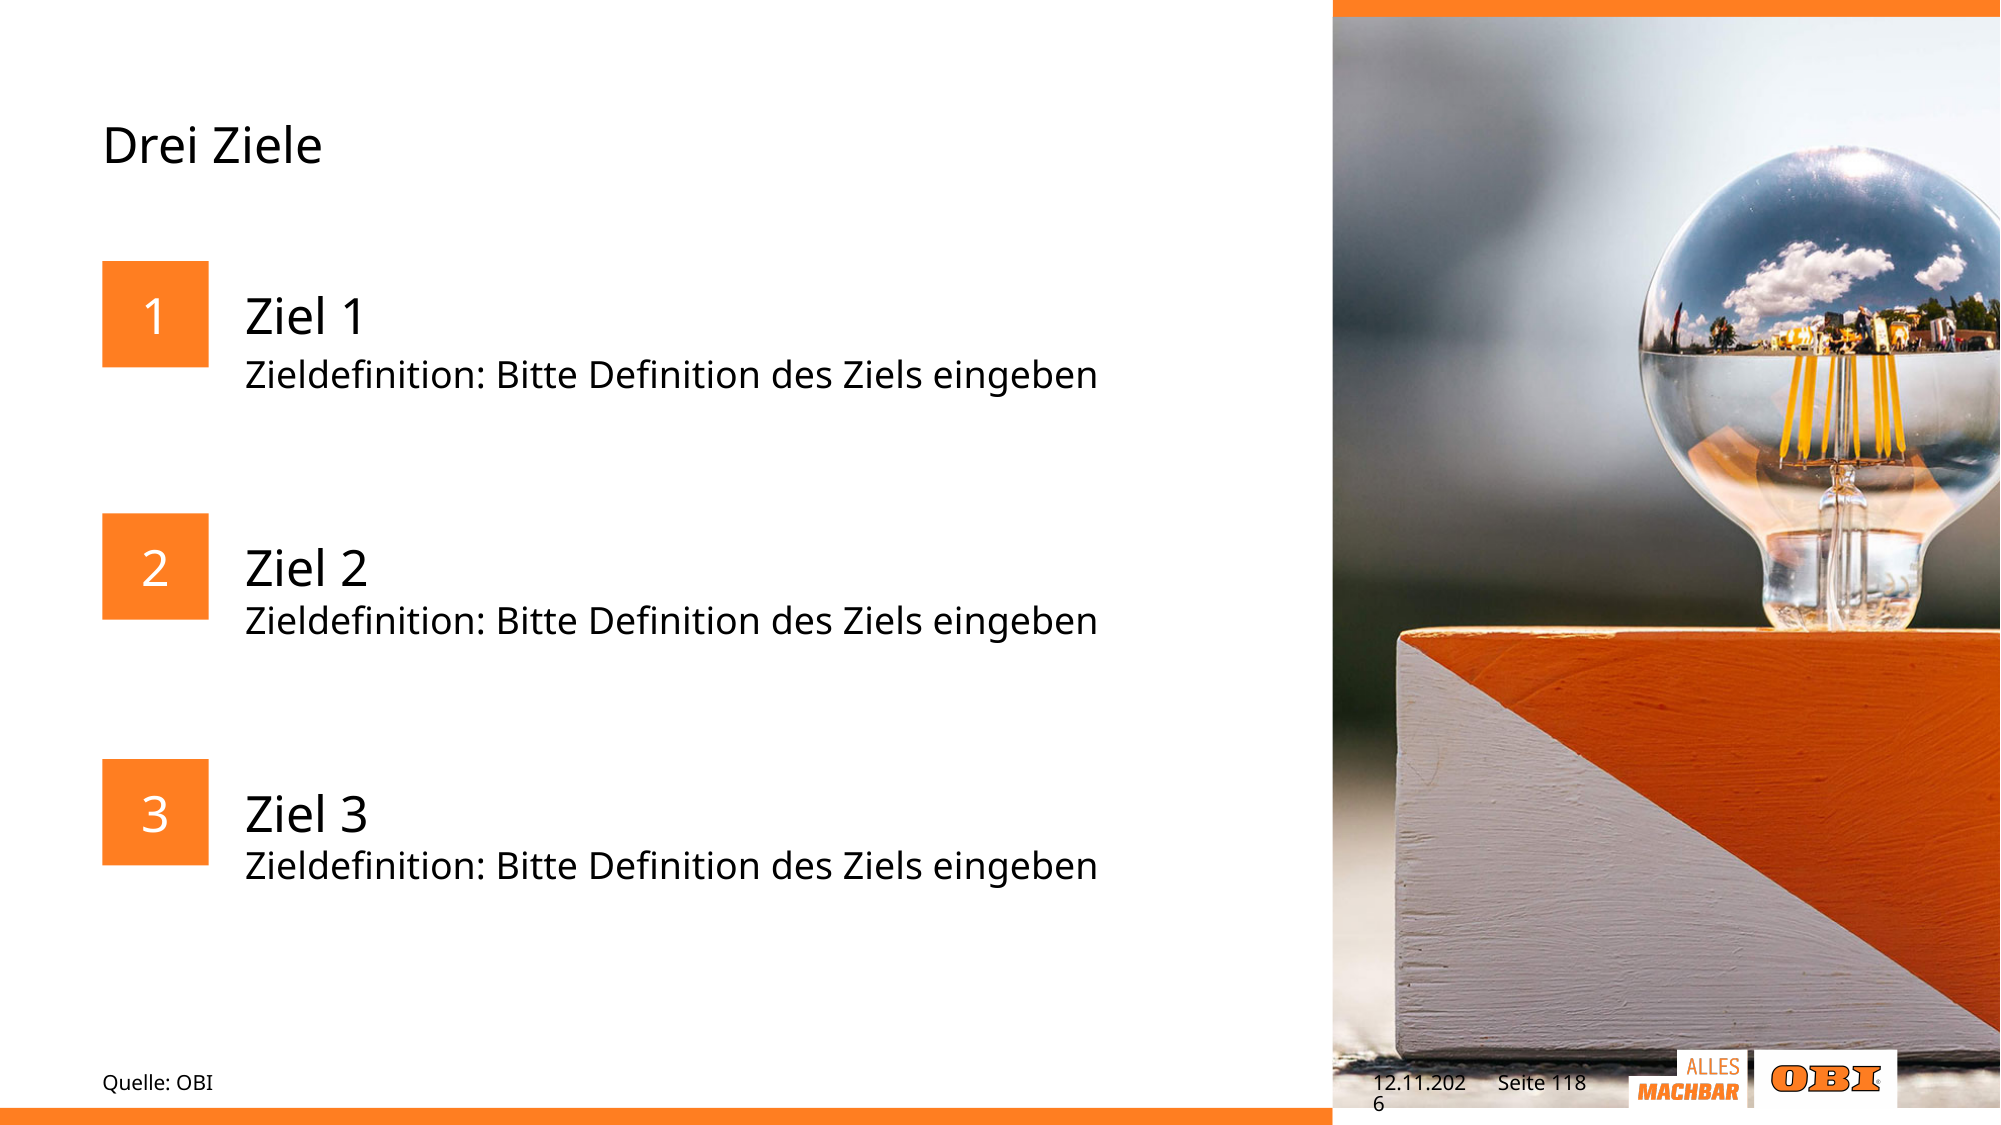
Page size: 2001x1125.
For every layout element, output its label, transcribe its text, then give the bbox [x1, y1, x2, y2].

footer Quelle: OBI [102, 1071, 1271, 1097]
picture [1332, 16, 2000, 1109]
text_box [102, 261, 1271, 397]
title Drei Ziele [102, 112, 1271, 174]
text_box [102, 513, 1271, 643]
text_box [102, 759, 1271, 889]
